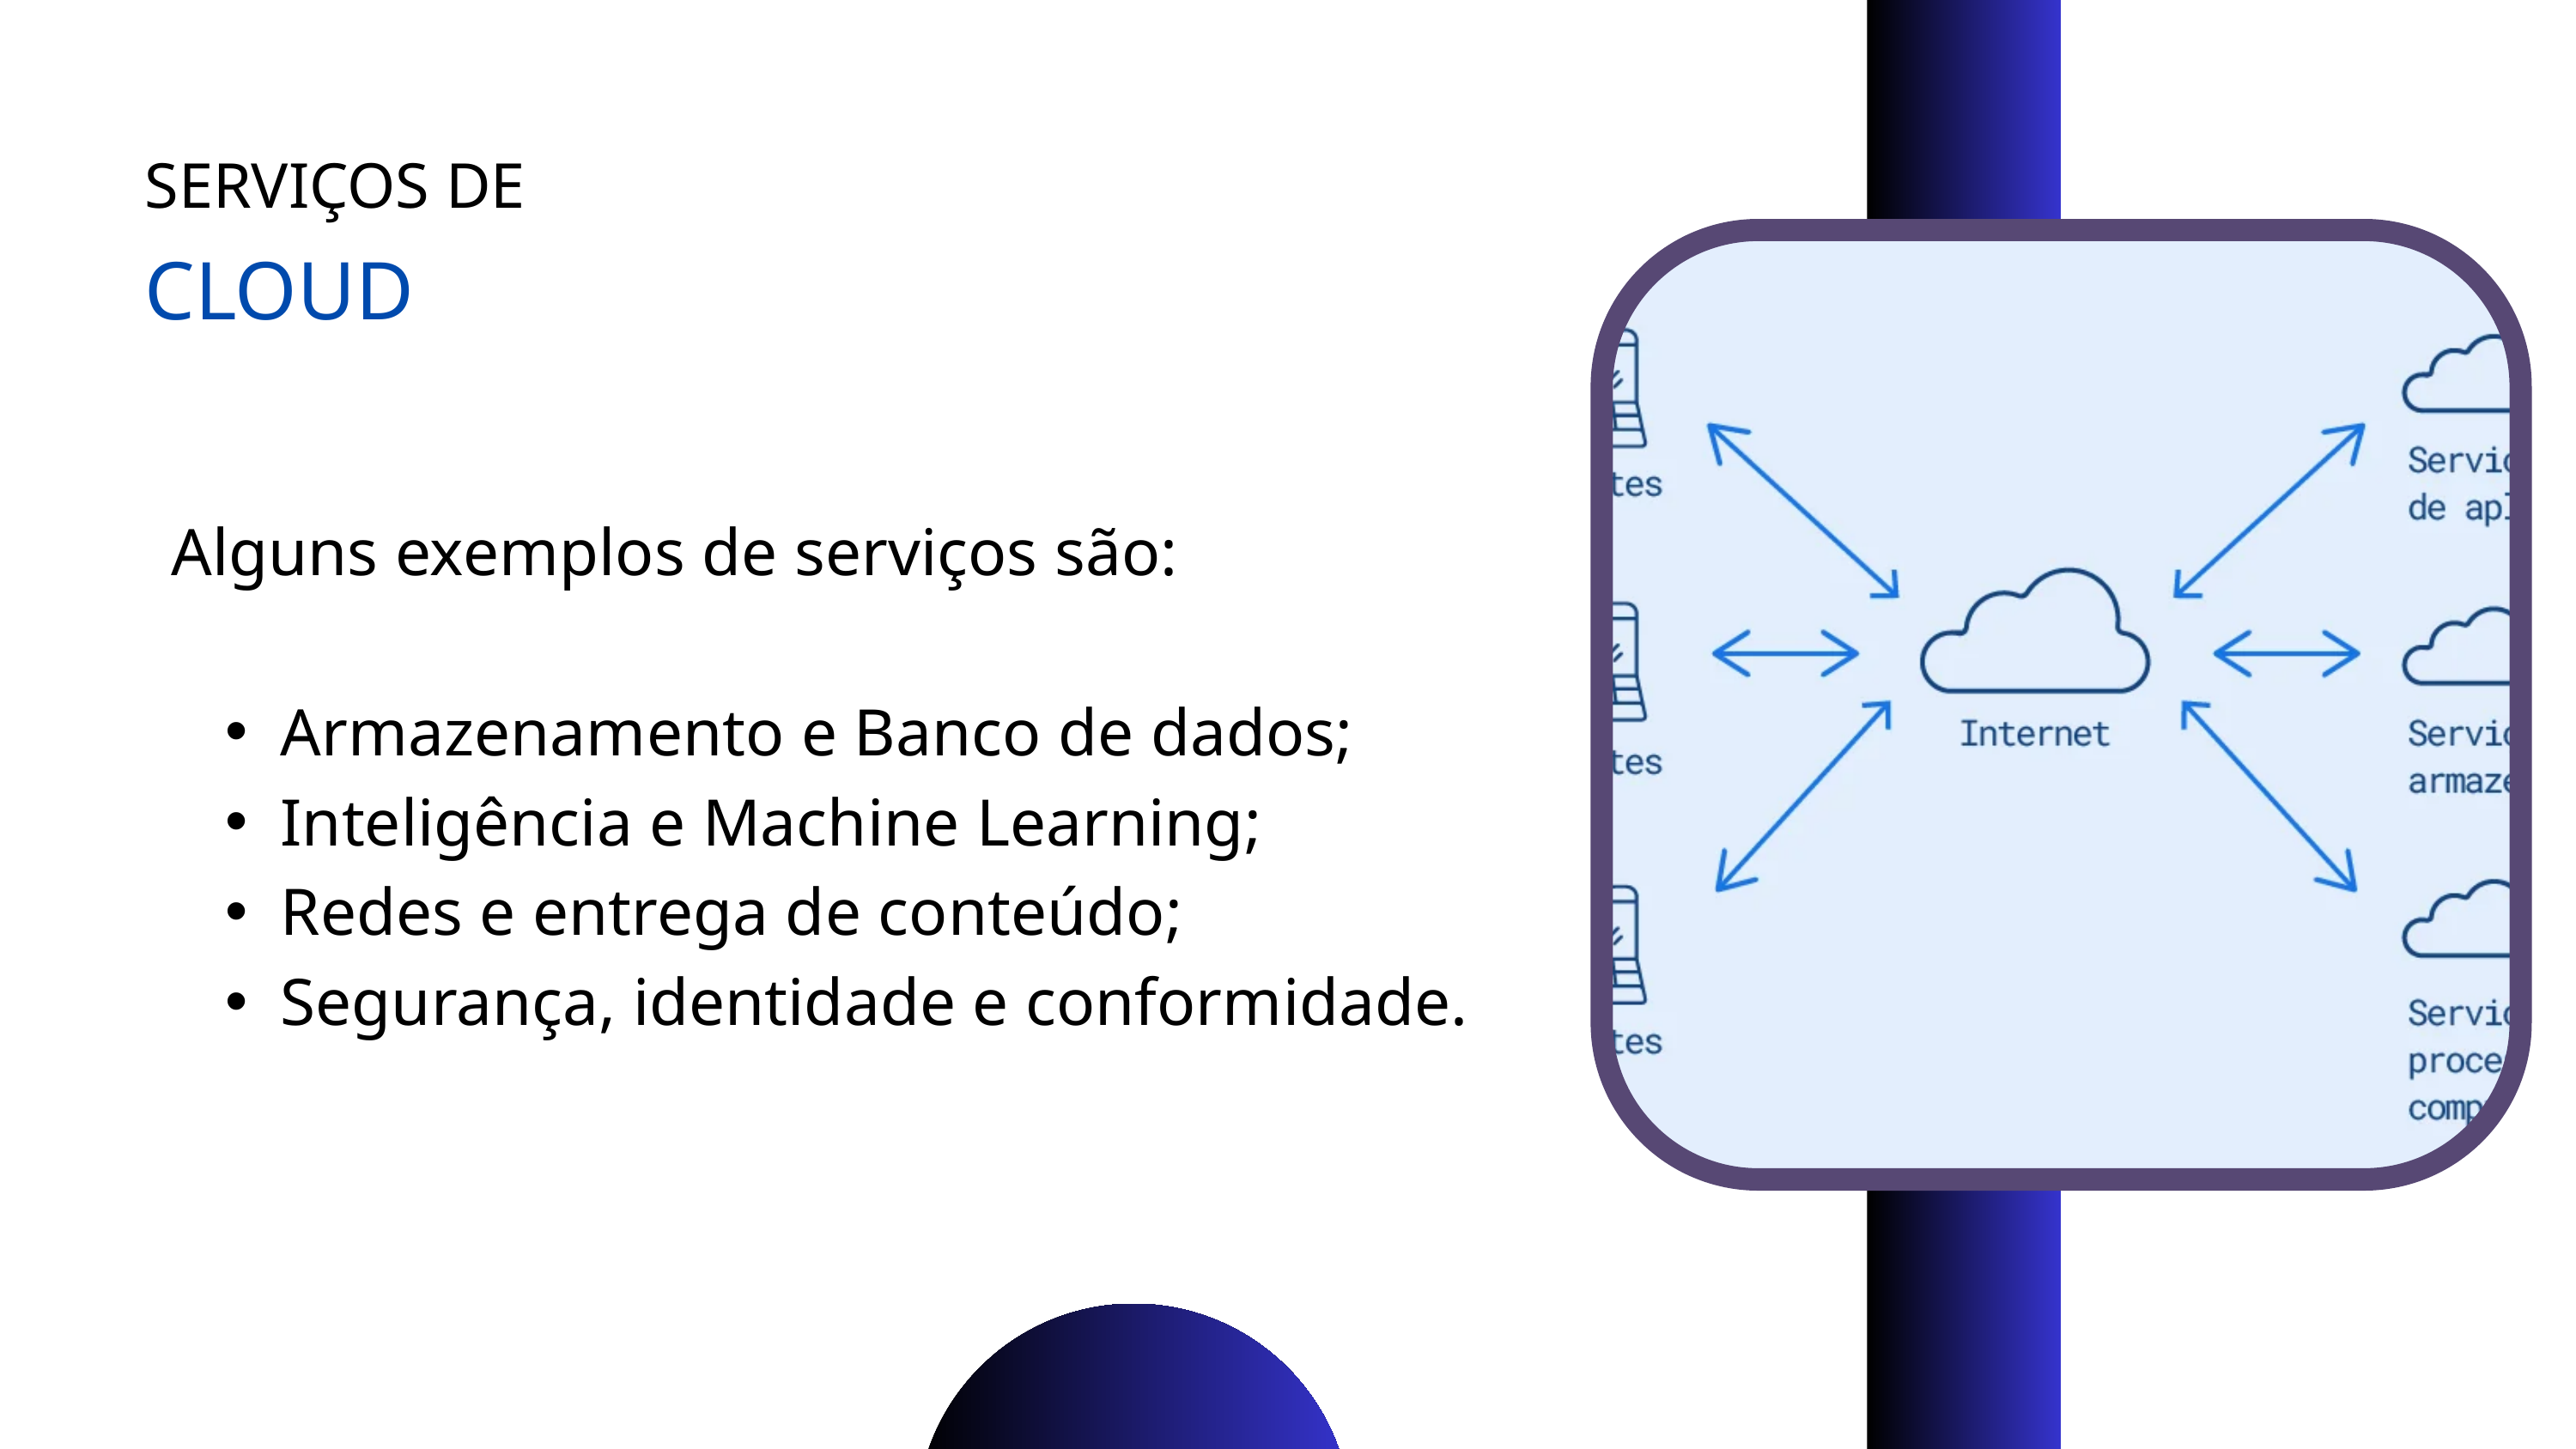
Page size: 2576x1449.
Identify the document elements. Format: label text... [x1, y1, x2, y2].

text_box SERVIÇOS DE [144, 134, 668, 221]
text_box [1867, 1199, 2062, 1449]
text_box CLOUD [144, 223, 493, 336]
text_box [1867, 0, 2062, 217]
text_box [915, 1303, 1352, 1449]
text_box Alguns exemplos de serviços são: Armazenamento e Banco de dados; Inteligência e Machine Learning; Redes e entrega de conteúdo; Segurança, identidade e conformidade. [171, 498, 1586, 1039]
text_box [1590, 218, 2532, 1191]
